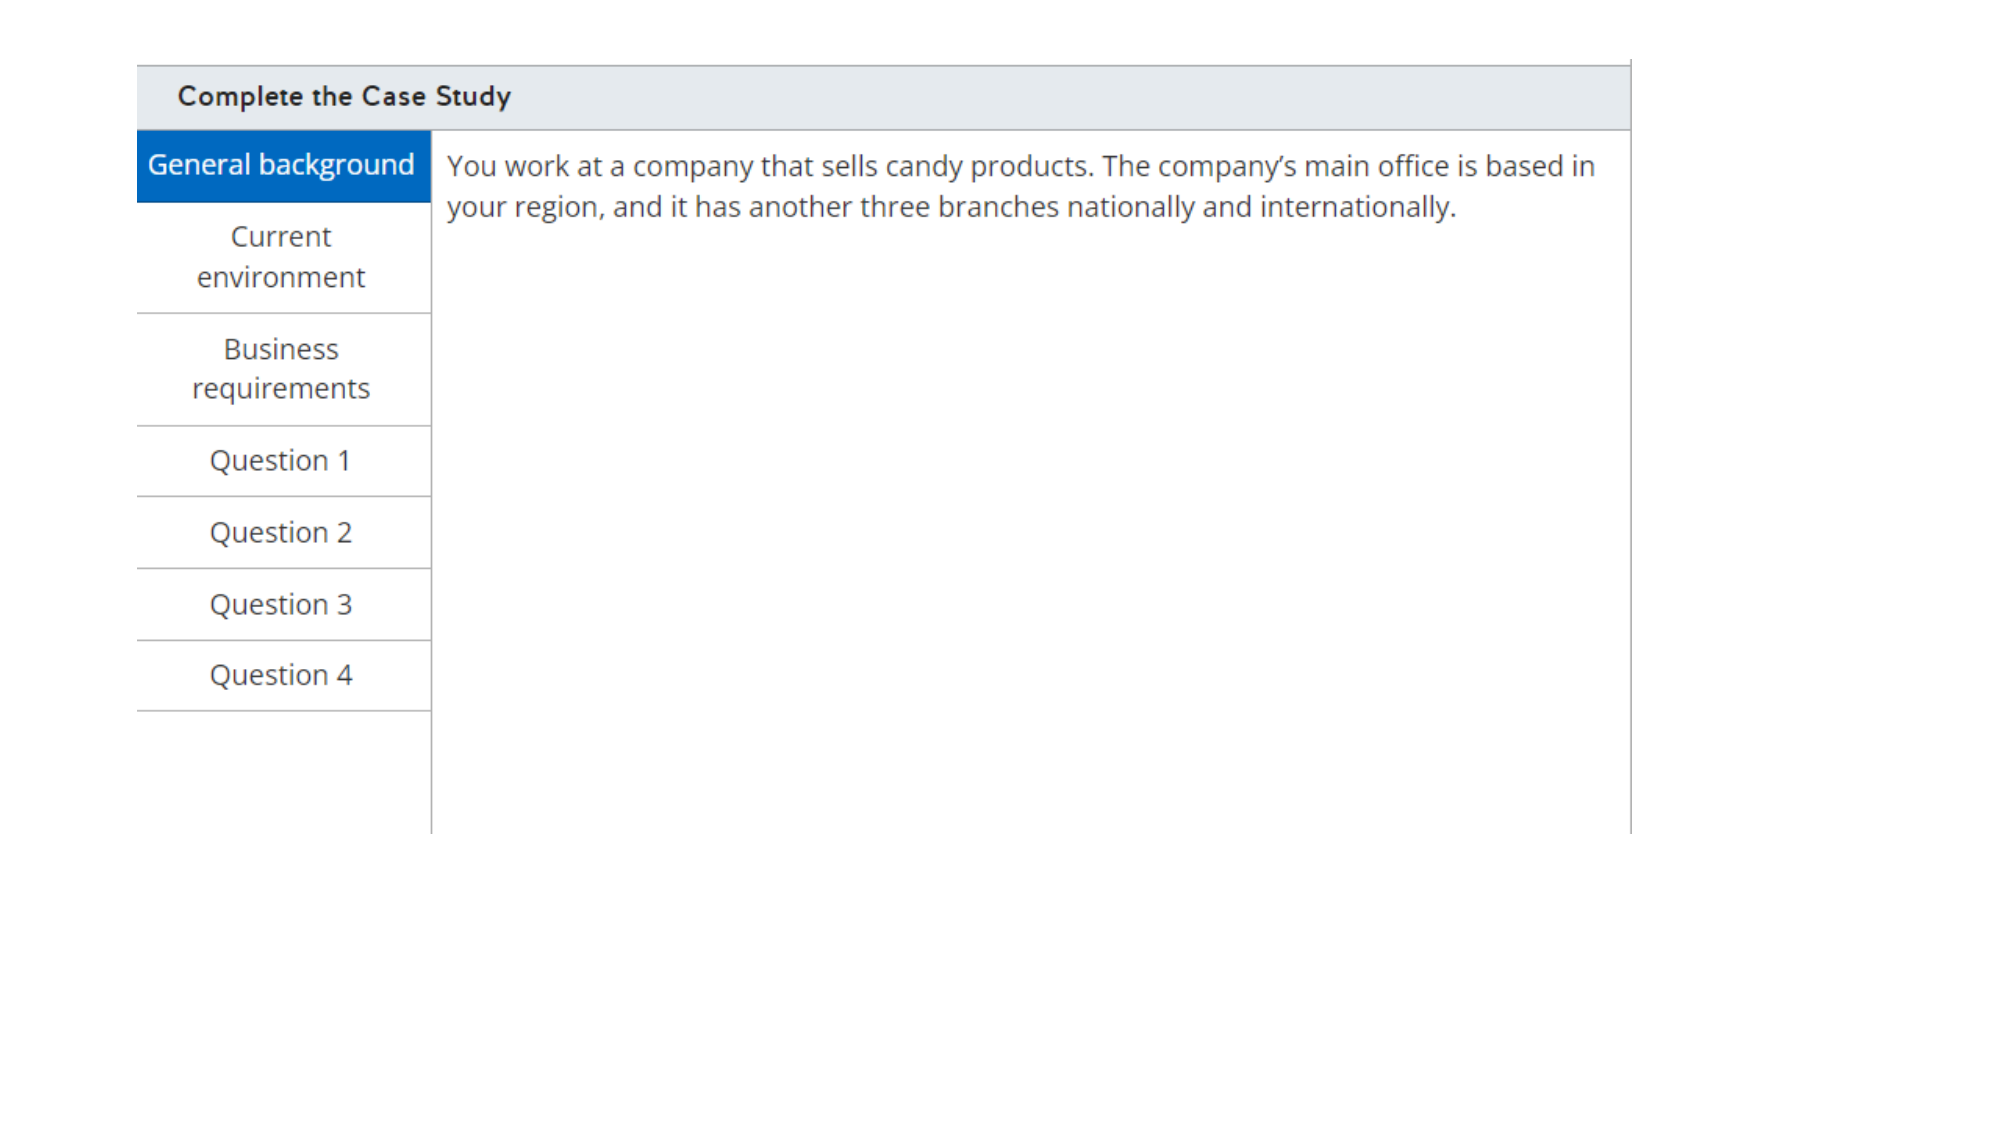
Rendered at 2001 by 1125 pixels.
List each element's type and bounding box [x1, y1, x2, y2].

picture [137, 59, 1632, 834]
